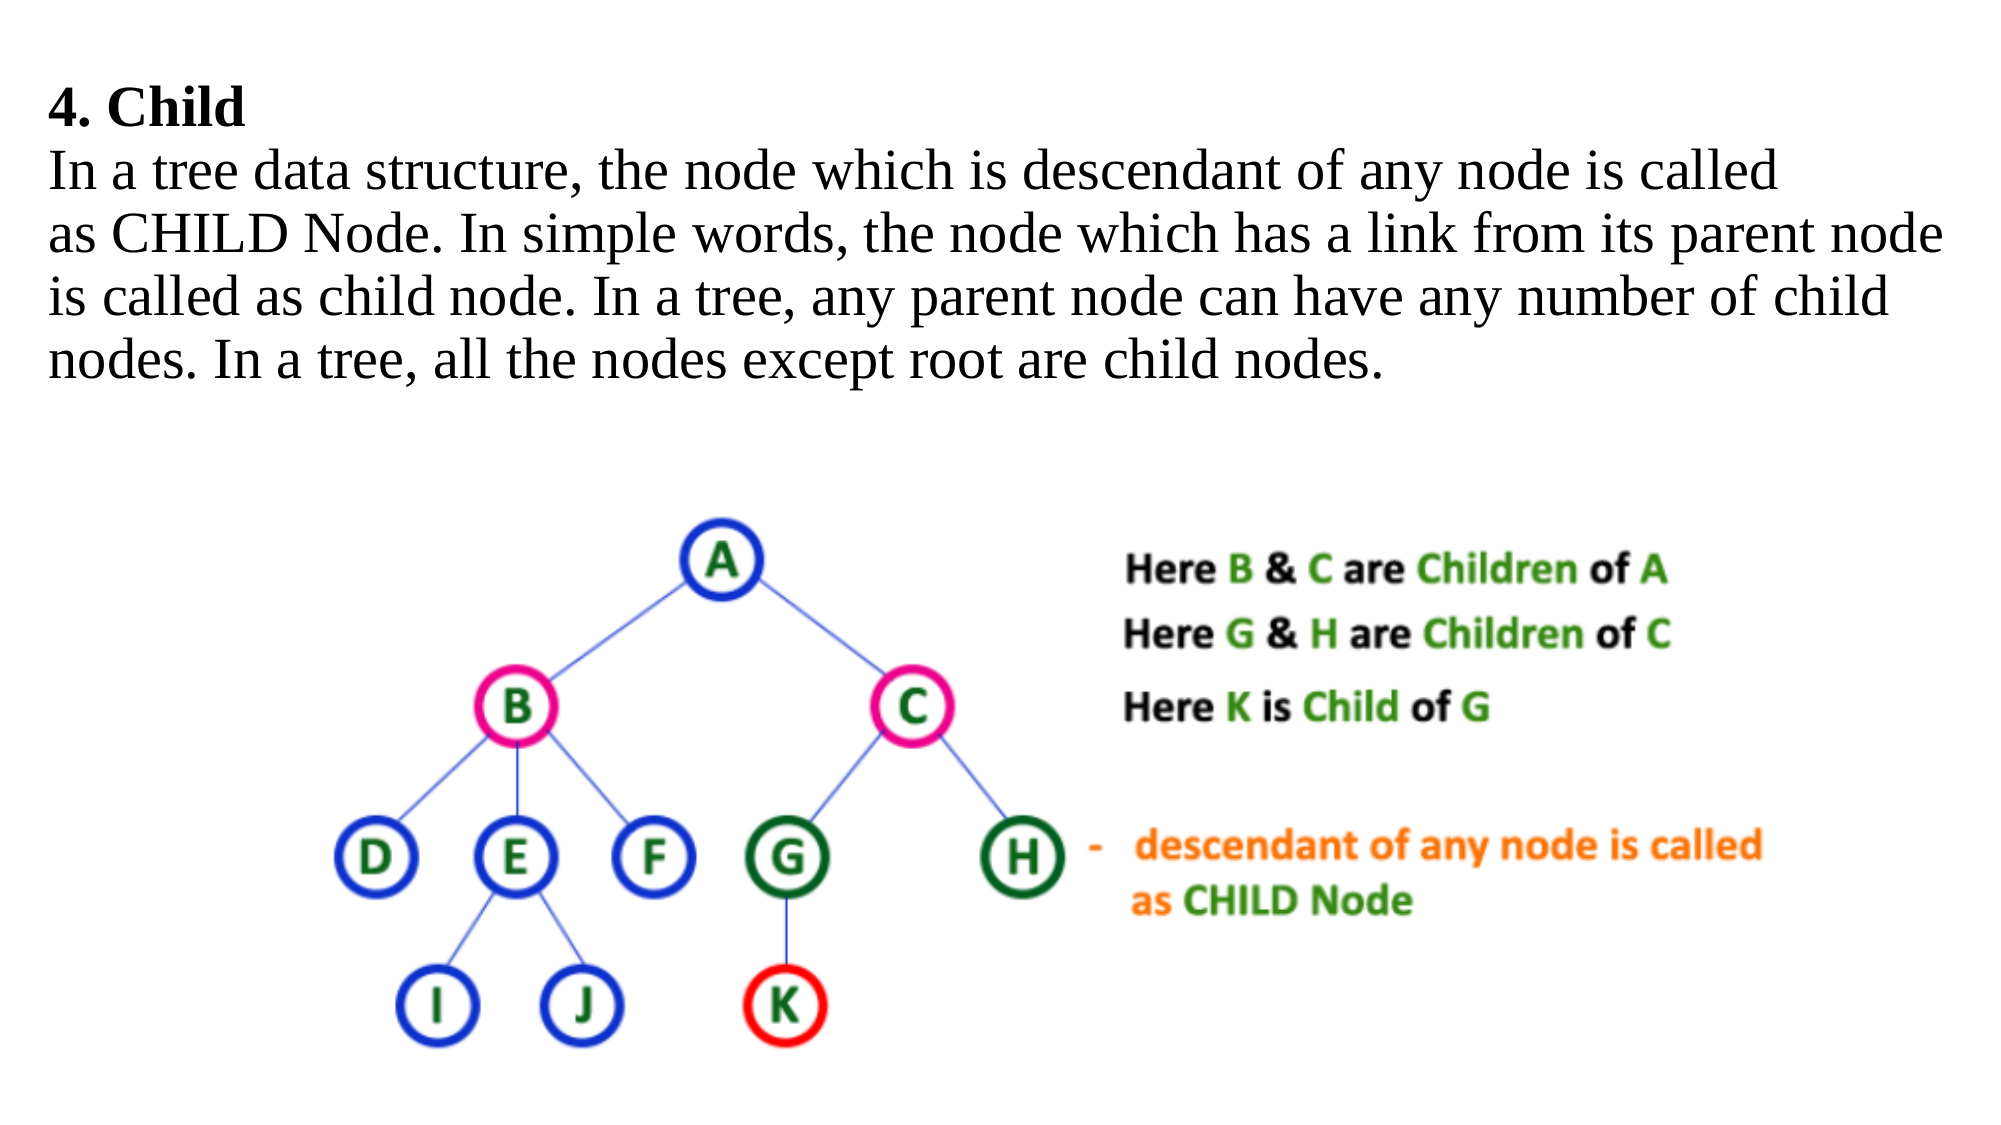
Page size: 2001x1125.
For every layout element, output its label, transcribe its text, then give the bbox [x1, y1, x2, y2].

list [226, 455, 1822, 1104]
title 4. Child In a tree data structure, the node which is descendant of any node is called as CHILD Node. In simple words, the node which has a link from its parent node is called as child node. In a tree, any parent node can have any number of child nodes. In a tree, all the nodes except root are child nodes. [33, 174, 1966, 363]
